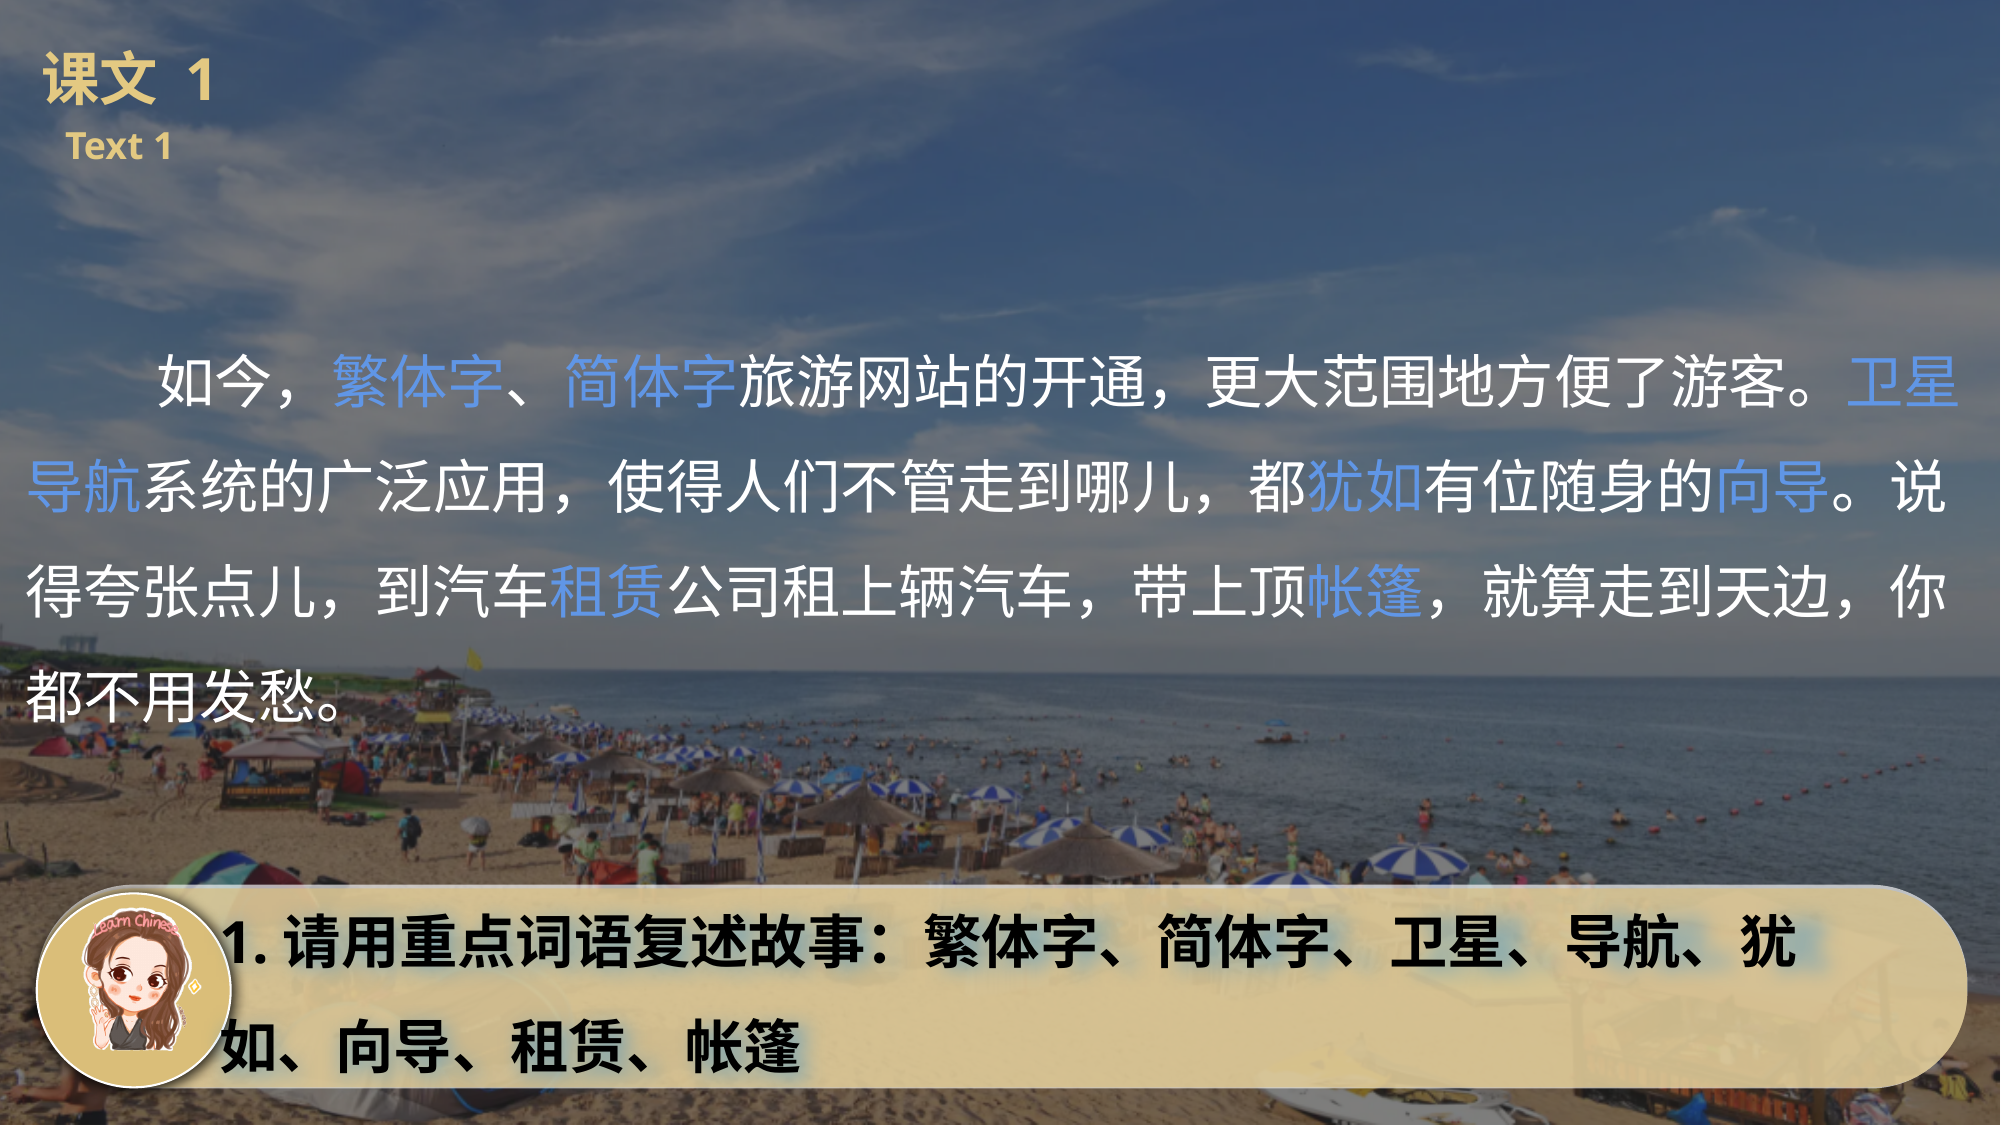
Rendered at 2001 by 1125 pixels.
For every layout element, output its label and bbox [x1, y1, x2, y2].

picture [0, 0, 2001, 1125]
text_box [36, 888, 233, 1088]
